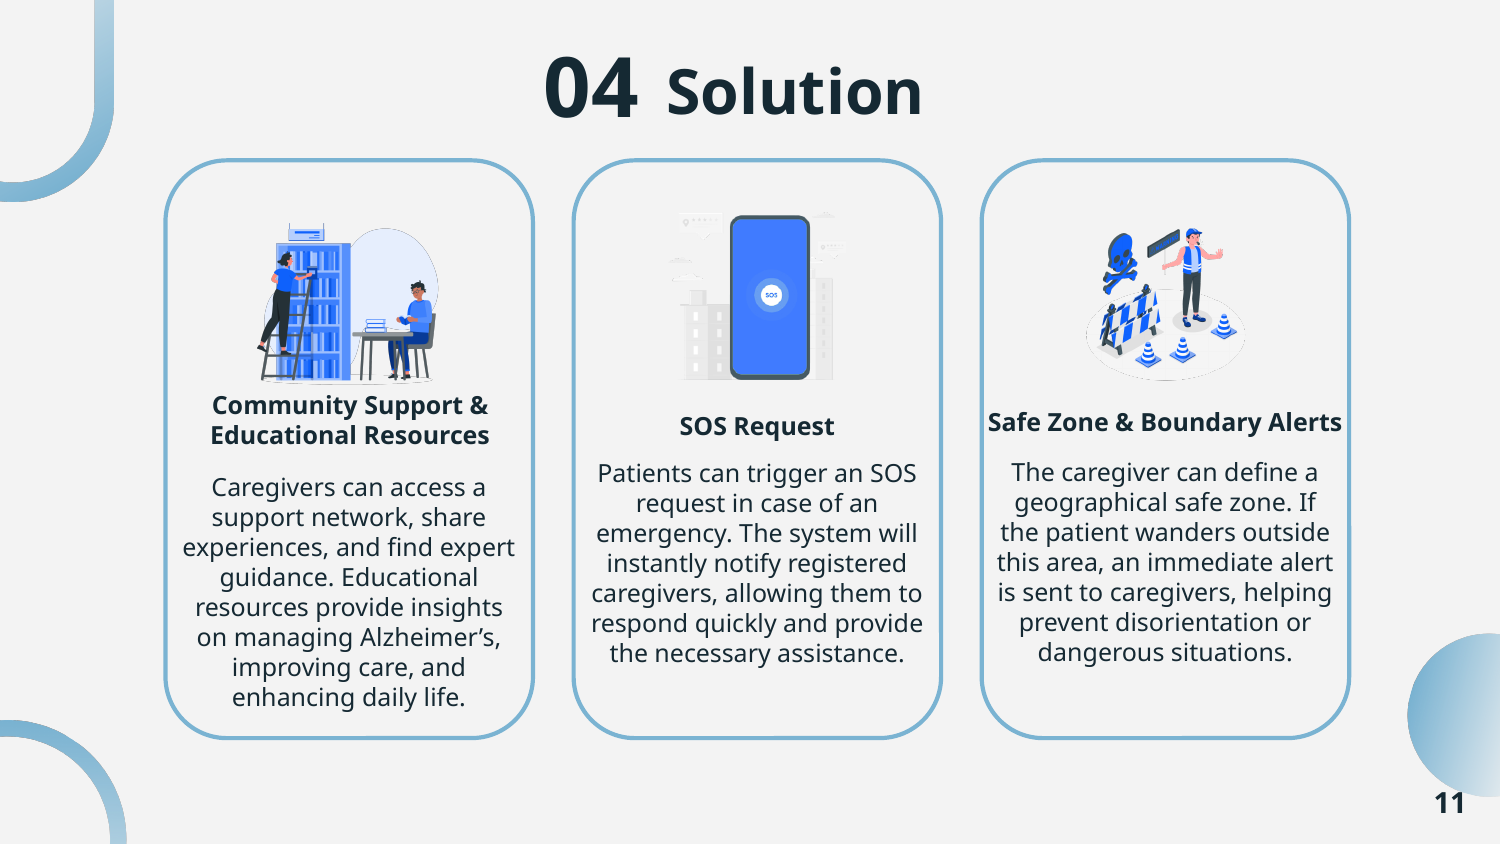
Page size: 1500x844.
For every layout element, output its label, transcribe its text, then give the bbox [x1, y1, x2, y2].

picture [1406, 616, 1500, 711]
title Solution [669, 37, 953, 131]
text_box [146, 160, 555, 739]
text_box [965, 160, 1366, 739]
text_box 11 [1342, 711, 1500, 844]
text_box 04 [514, 16, 669, 152]
picture [0, 693, 171, 844]
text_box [573, 160, 942, 739]
picture [0, 0, 114, 202]
